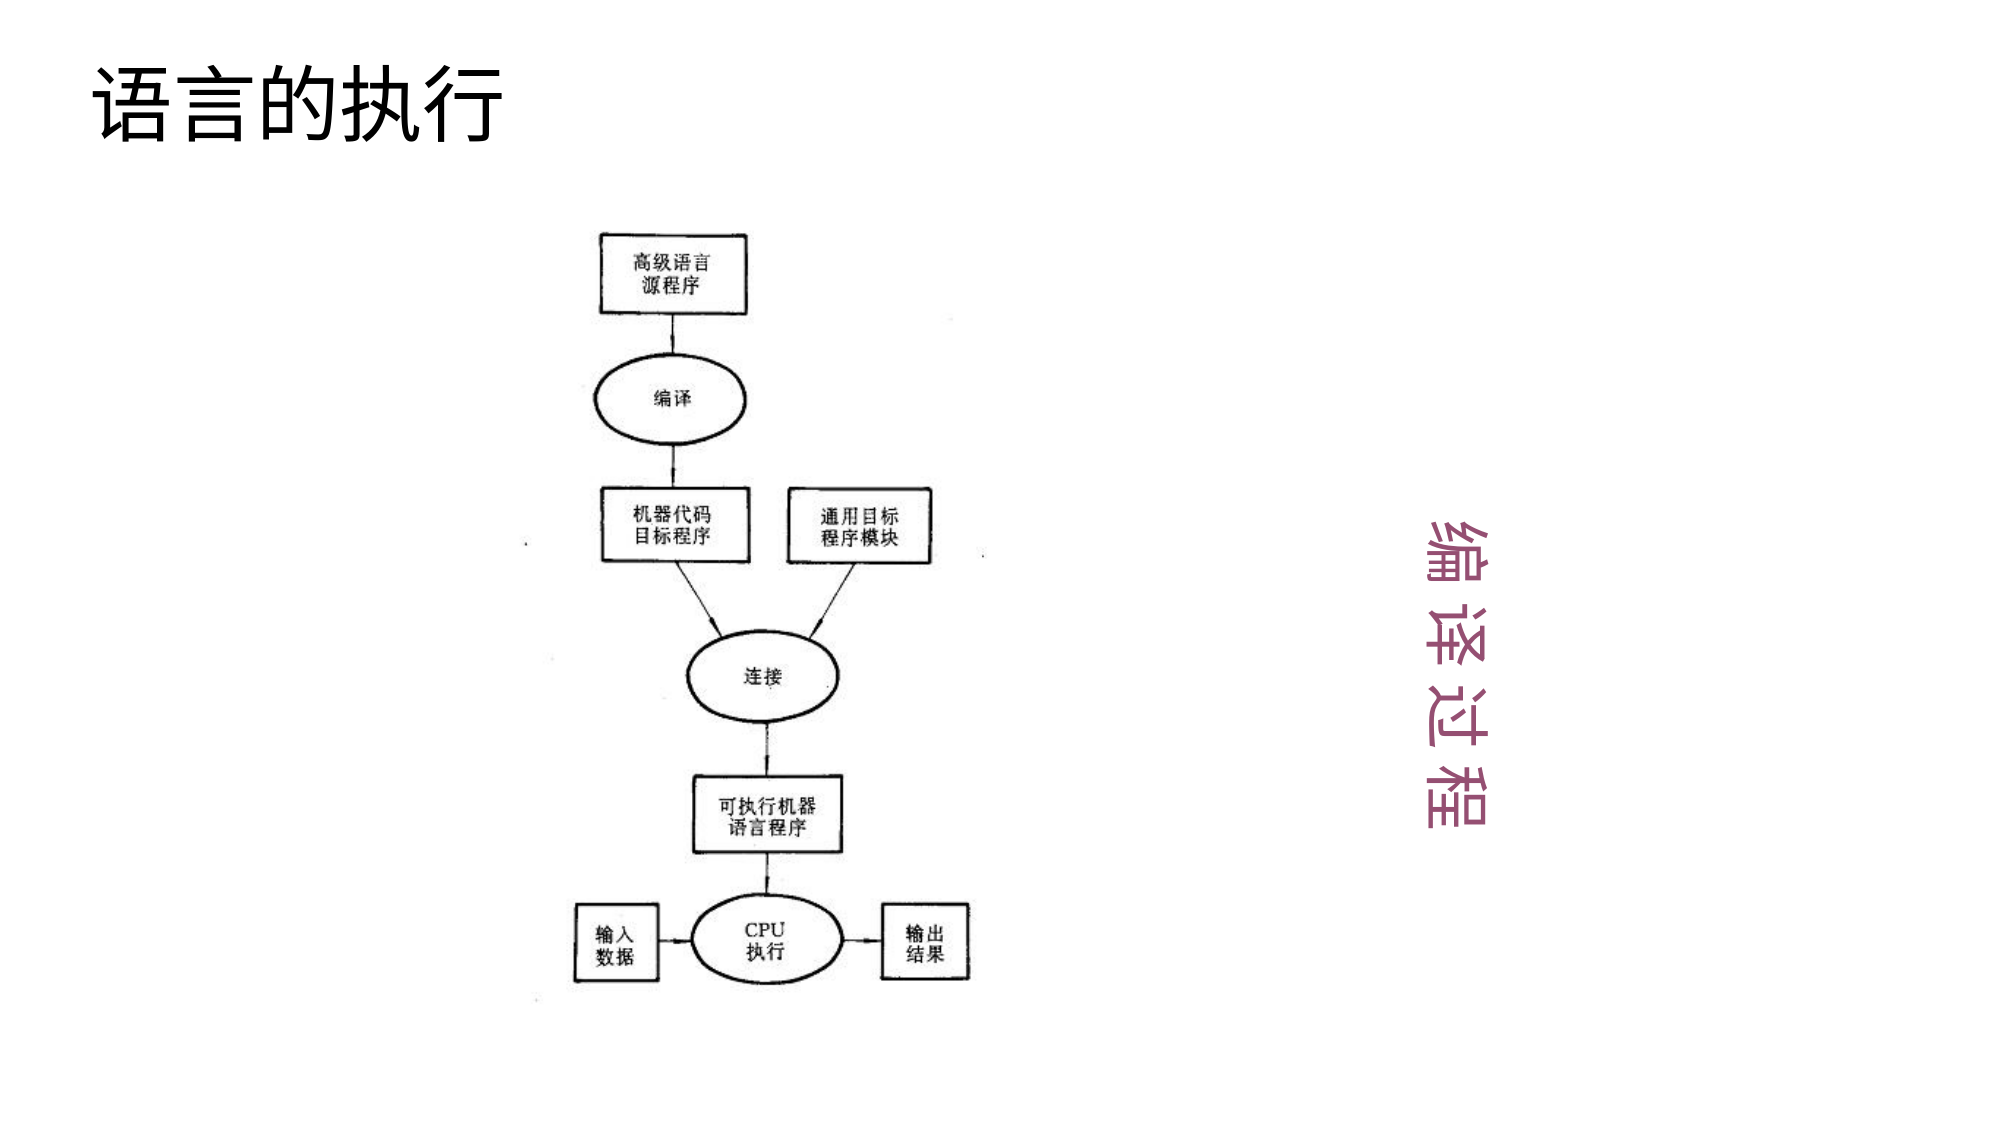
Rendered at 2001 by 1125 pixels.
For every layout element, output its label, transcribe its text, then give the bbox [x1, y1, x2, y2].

text_box 编 译 过 程 [1395, 504, 1507, 845]
picture [508, 219, 1000, 1032]
text_box 语言的执行 [74, 44, 1950, 250]
